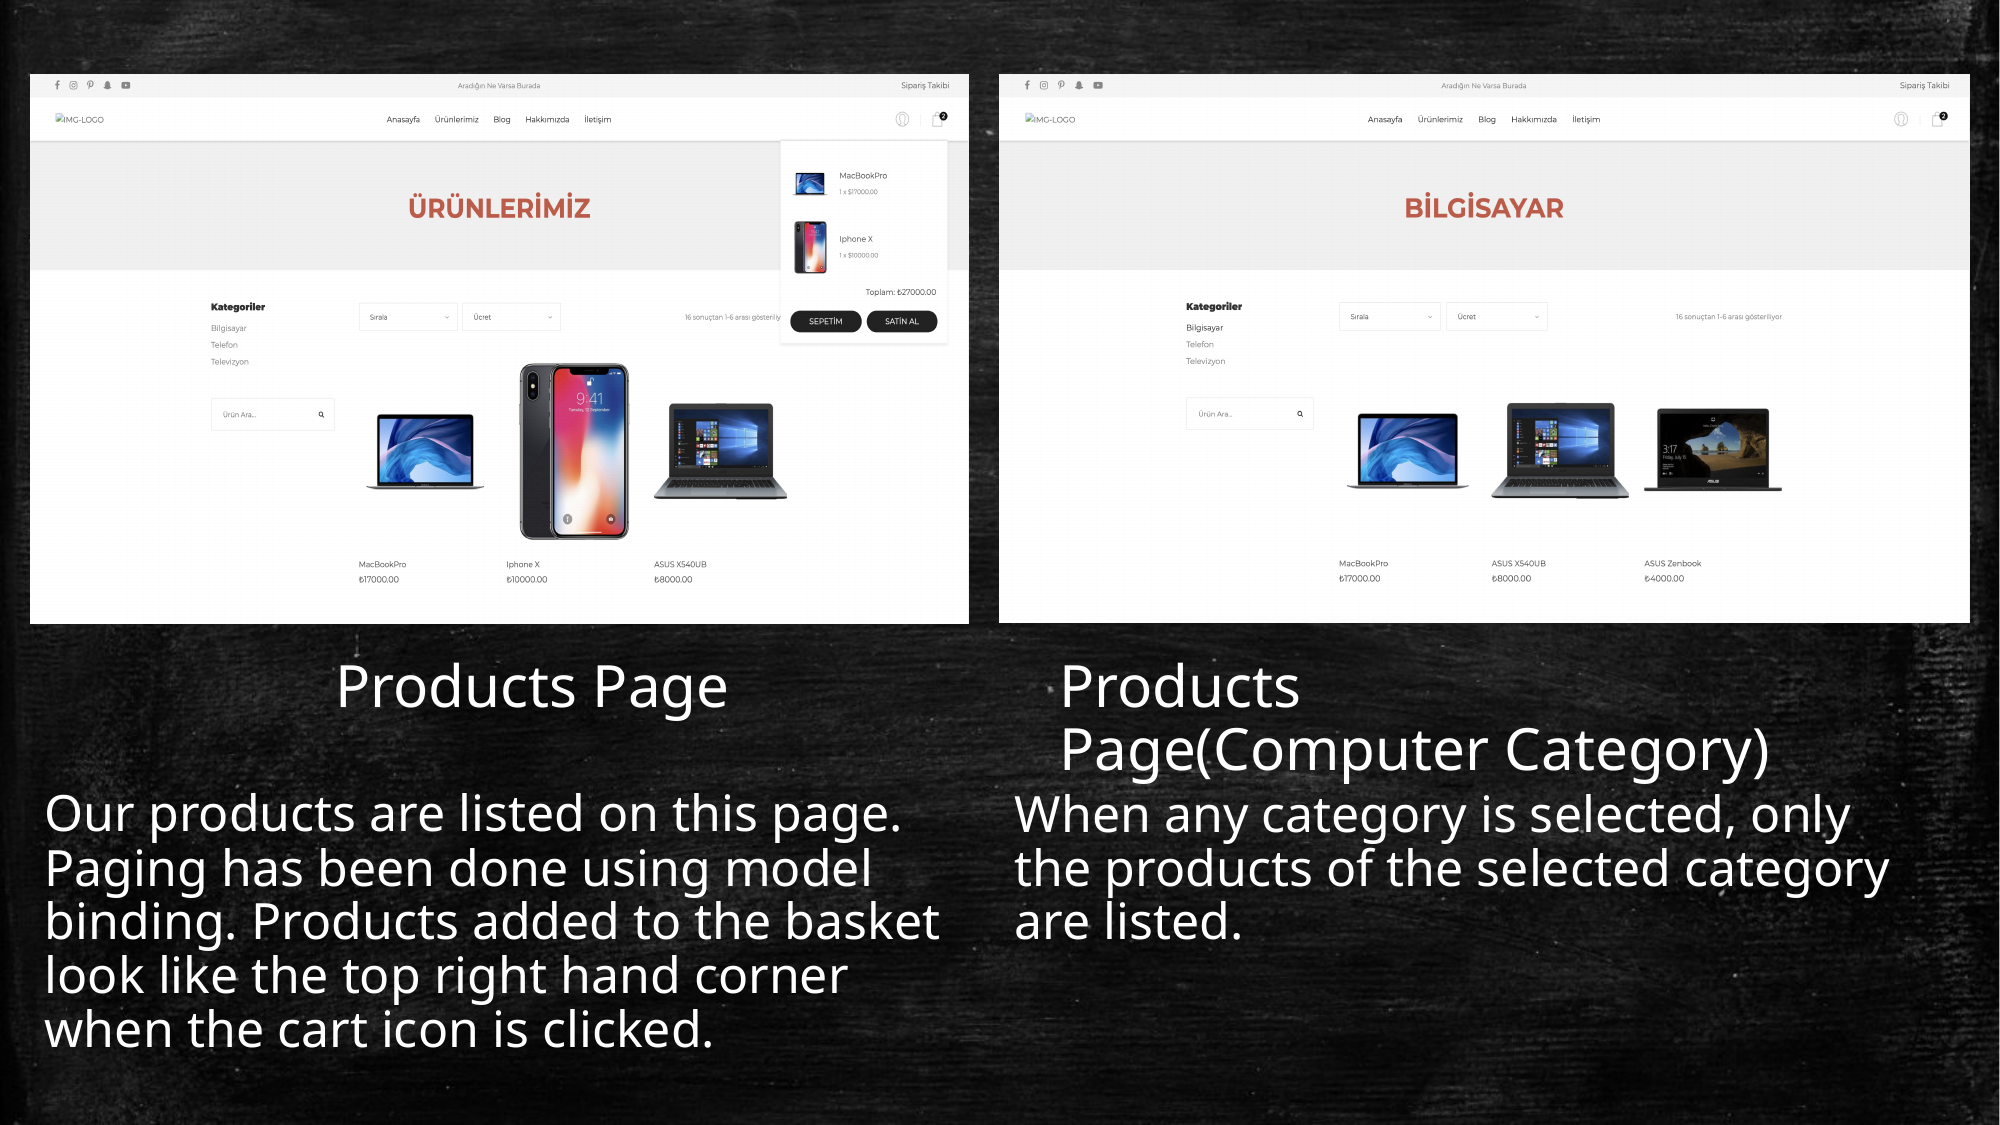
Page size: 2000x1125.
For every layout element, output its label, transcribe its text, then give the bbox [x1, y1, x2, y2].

picture [29, 74, 969, 624]
text_box Products Page(Computer Category) [1044, 649, 1933, 781]
picture [999, 74, 1970, 623]
text_box Products Page [320, 649, 833, 728]
text_box Our products are listed on this page. Paging has been done using model binding. Products added to the basket look like the top right hand corner when the cart icon is clicked. [29, 781, 969, 1067]
text_box When any category is selected, only the products of the selected category are listed. [999, 781, 1947, 959]
